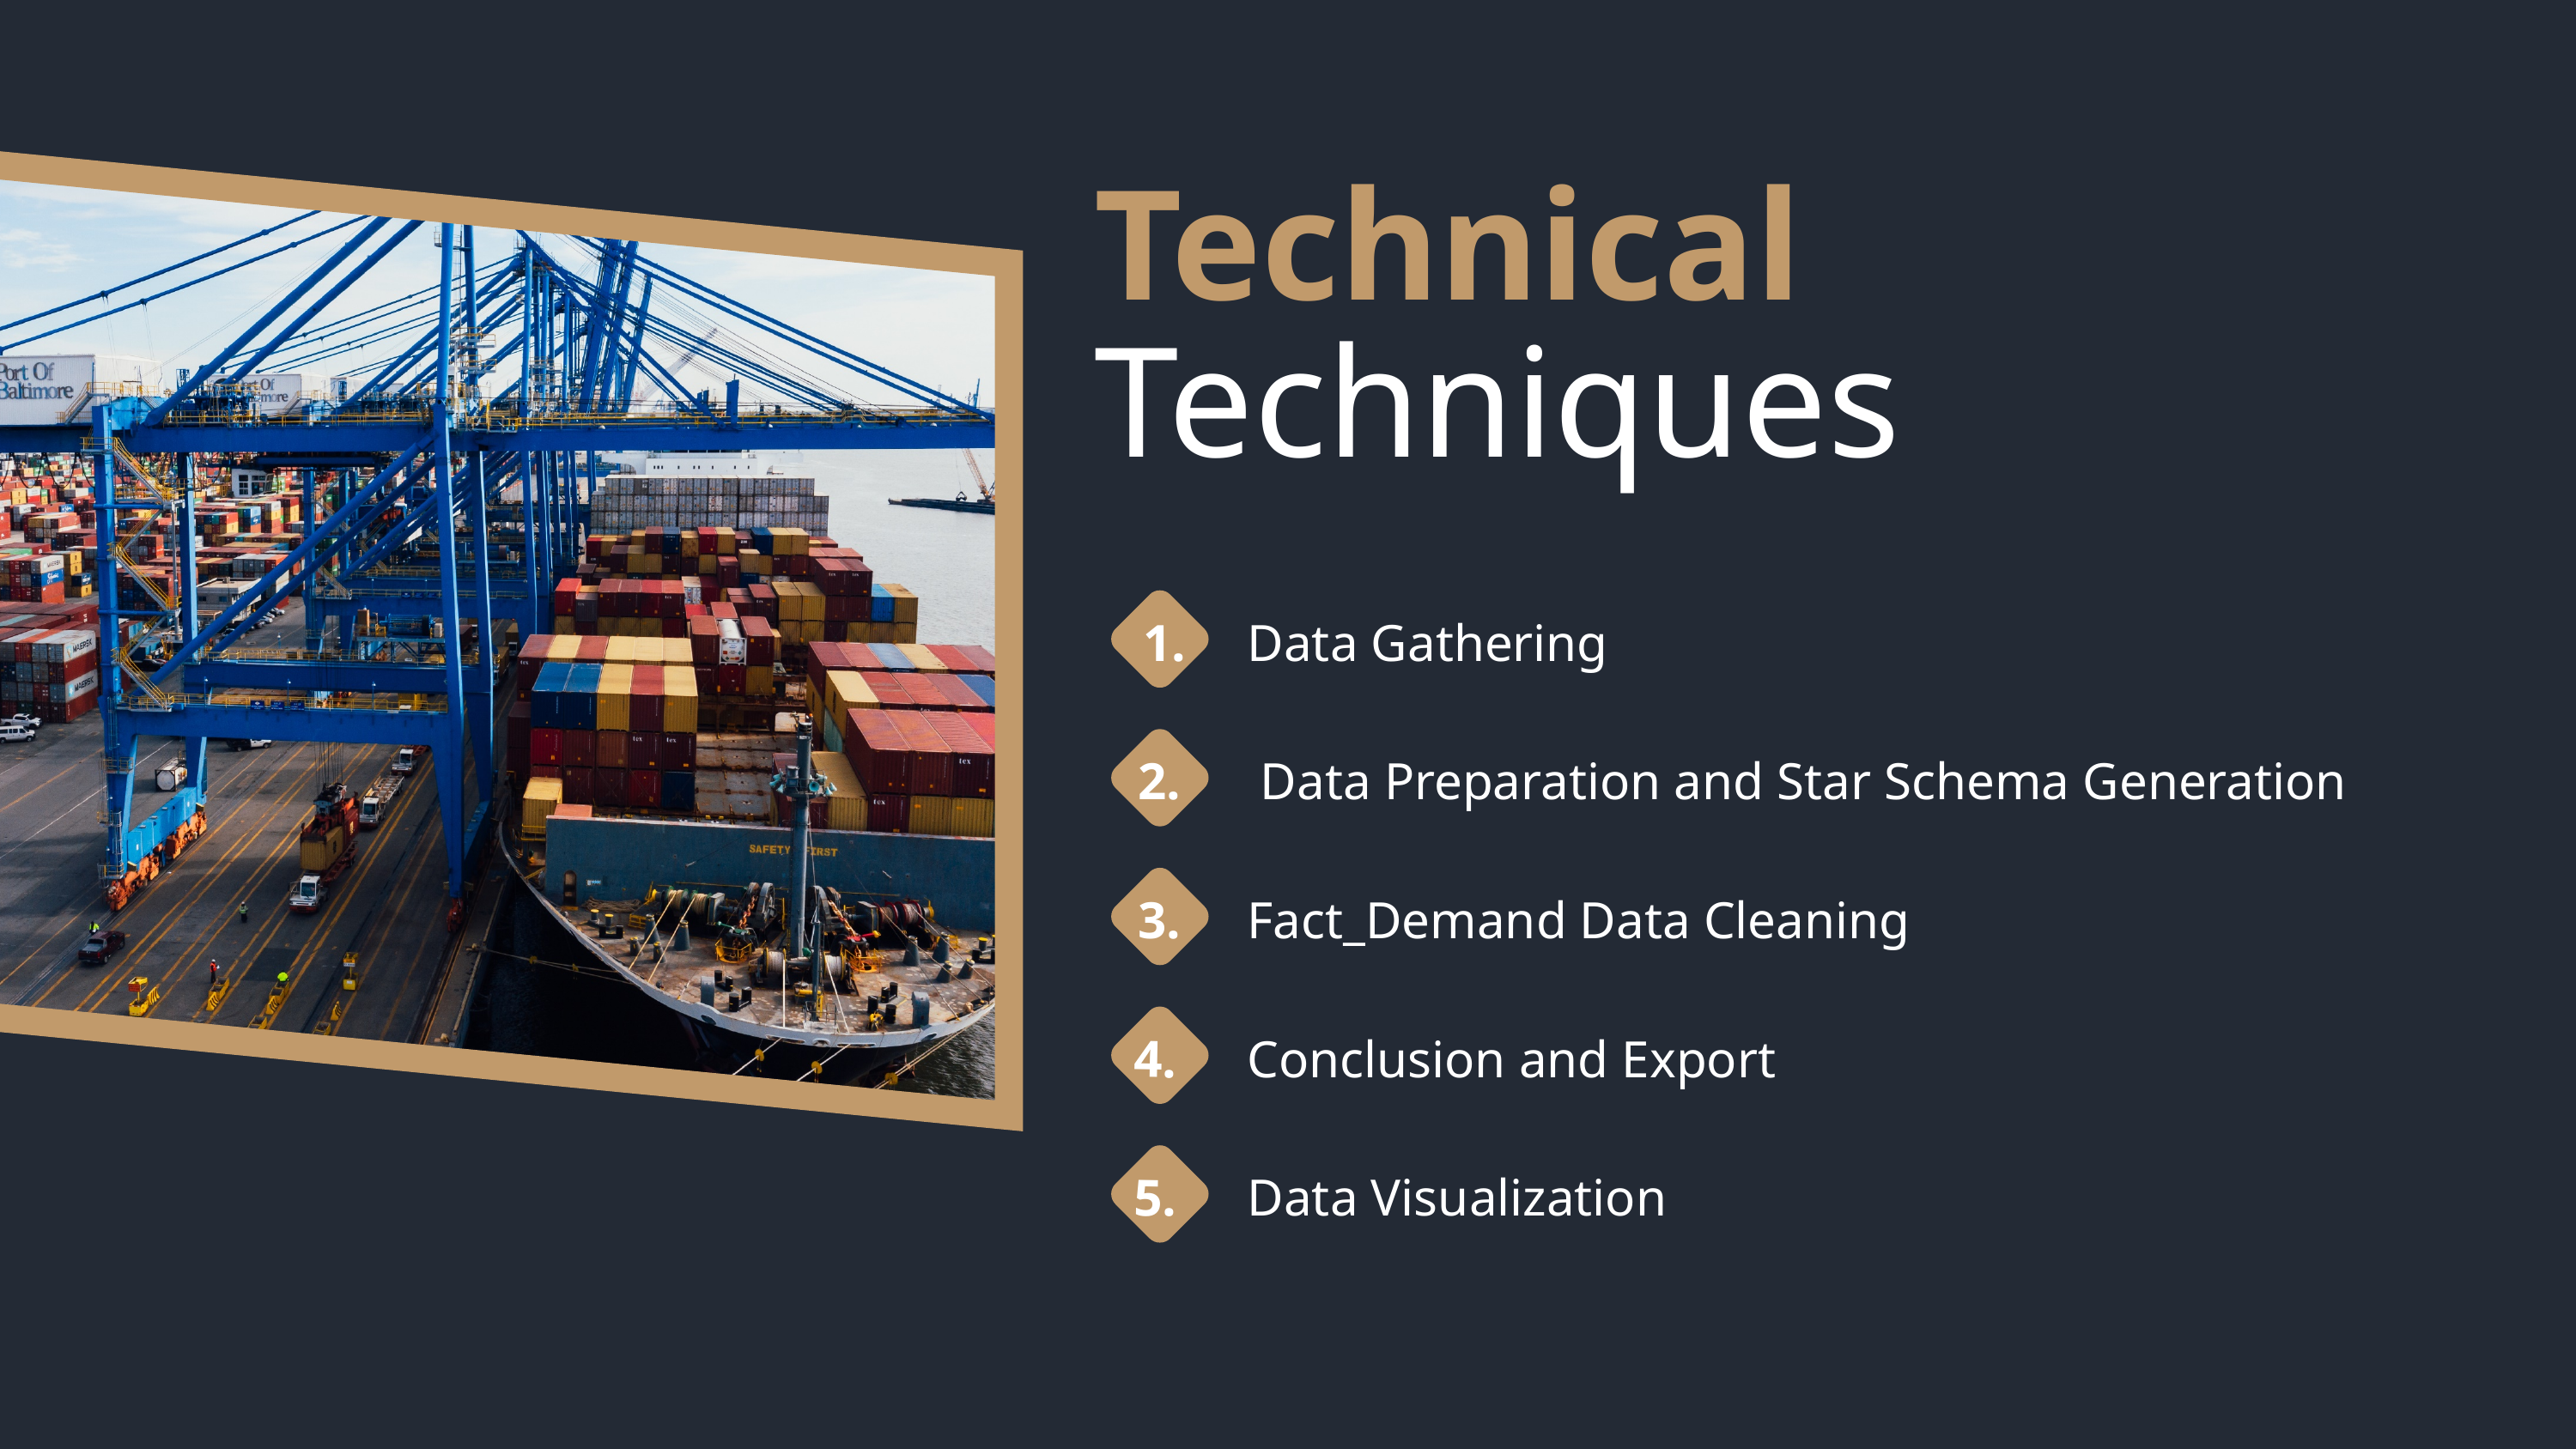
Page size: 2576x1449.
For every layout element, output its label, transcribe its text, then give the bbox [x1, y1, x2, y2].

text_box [1121, 1016, 1199, 1094]
text_box Data Preparation and Star Schema Generation [1247, 739, 2400, 810]
text_box Data Gathering [1247, 601, 1789, 671]
text_box Techniques [1094, 333, 2207, 488]
text_box 3. [1201, 878, 1215, 949]
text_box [1121, 1155, 1199, 1234]
text_box 4. [1201, 1018, 1206, 1088]
text_box Technical [1094, 177, 1905, 331]
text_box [0, 138, 1010, 1117]
text_box Conclusion and Export [1247, 1017, 1849, 1088]
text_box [1121, 600, 1199, 678]
text_box Data Visualization [1247, 1155, 1849, 1227]
text_box 5. [1201, 1156, 1206, 1228]
text_box Fact_Demand Data Cleaning [1247, 878, 2066, 949]
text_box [1121, 738, 1199, 817]
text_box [1121, 877, 1199, 955]
